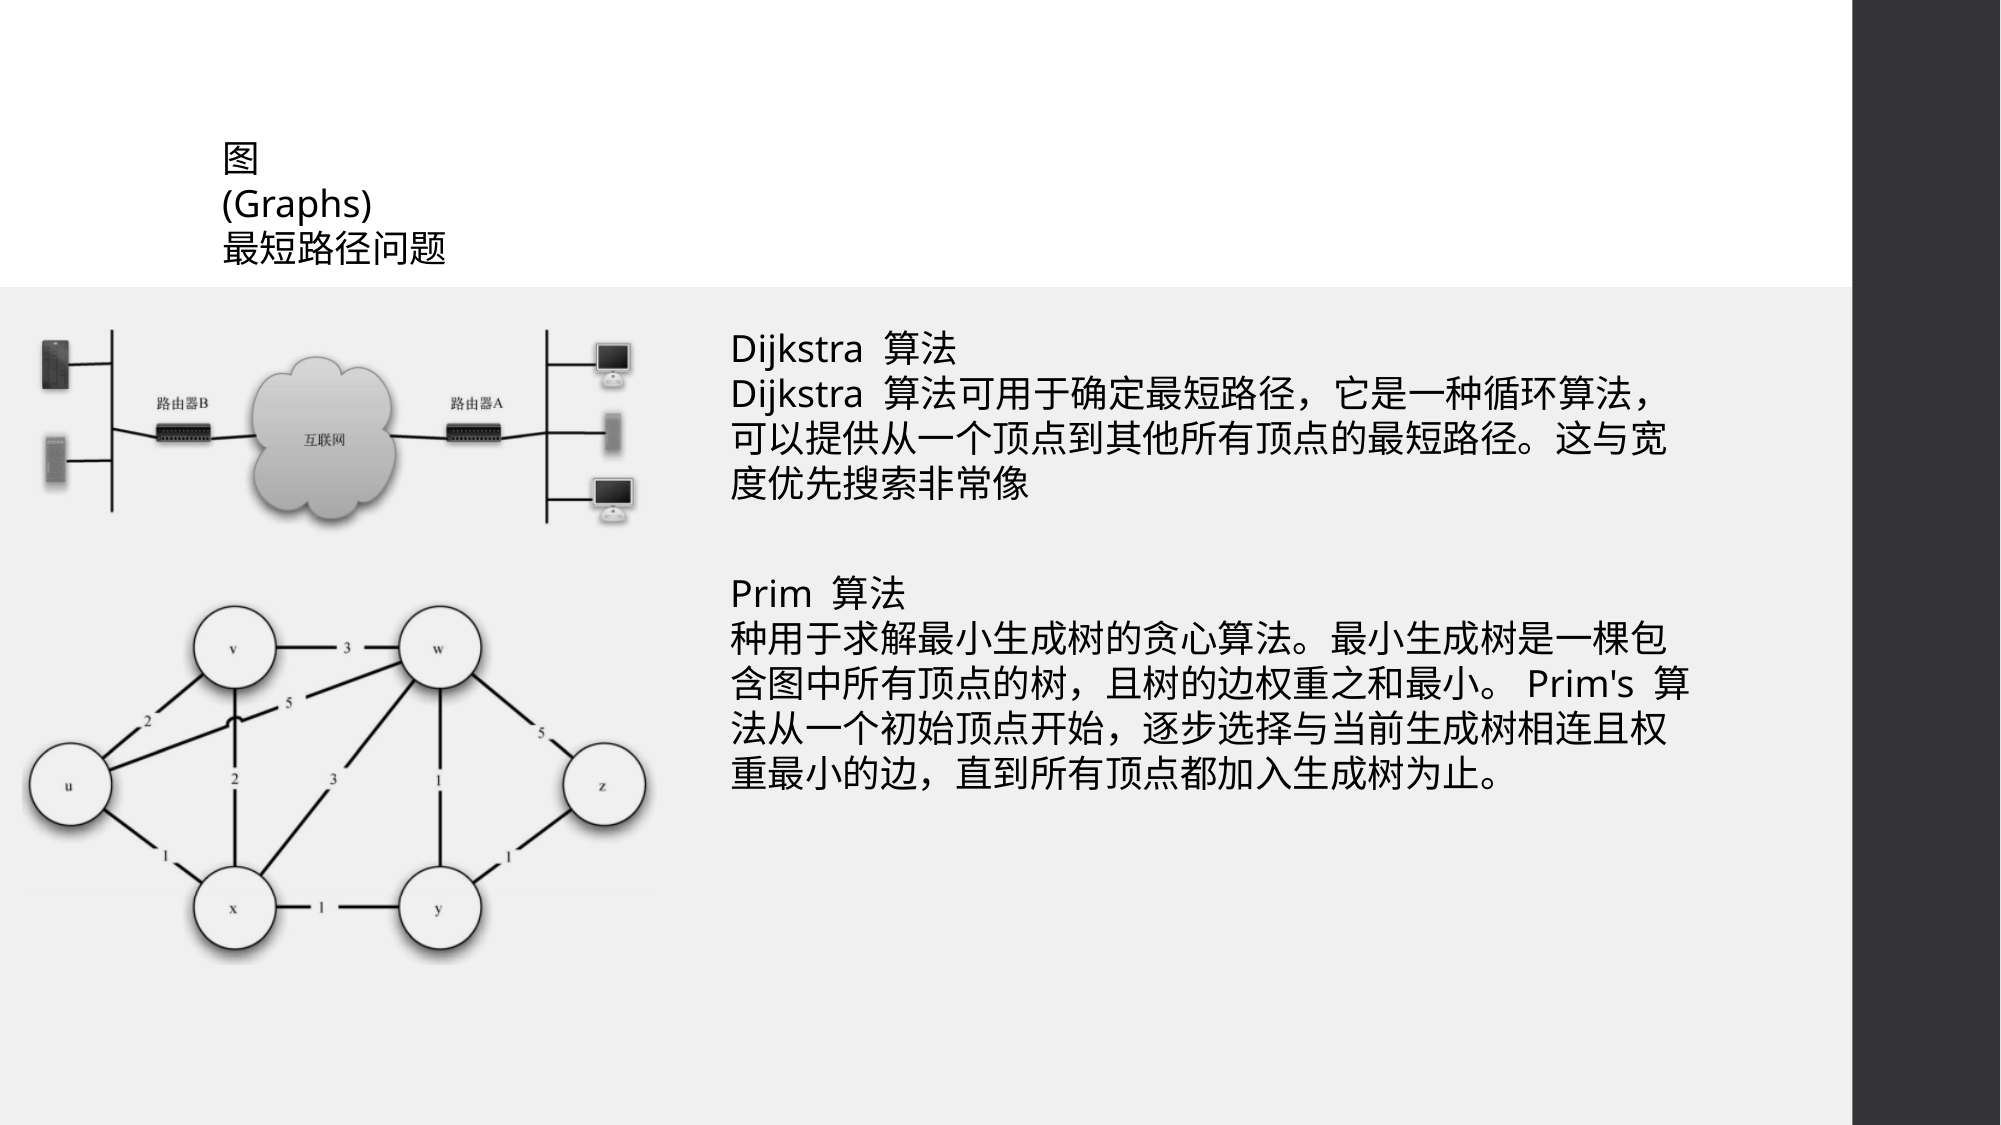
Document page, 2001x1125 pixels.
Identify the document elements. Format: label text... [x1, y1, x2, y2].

text_box [0, 287, 1852, 1125]
text_box Prim 算法 种用于求解最小生成树的贪心算法。最小生成树是一棵包含图中所有顶点的树，且树的边权重之和最小。Prim's 算法从一个初始顶点开始，逐步选择与当前生成树相连且权重最小的边，直到所有顶点都加入生成树为止。 [715, 562, 1718, 803]
title 图 (Graphs) 最短路径问题 [206, 60, 1797, 278]
picture [21, 589, 657, 965]
picture [21, 317, 657, 536]
text_box Dijkstra 算法 Dijkstra 算法可用于确定最短路径，它是一种循环算法，可以提供从一个顶点到其他所有顶点的最短路径。这与宽度优先搜索非常像 [715, 317, 1718, 513]
